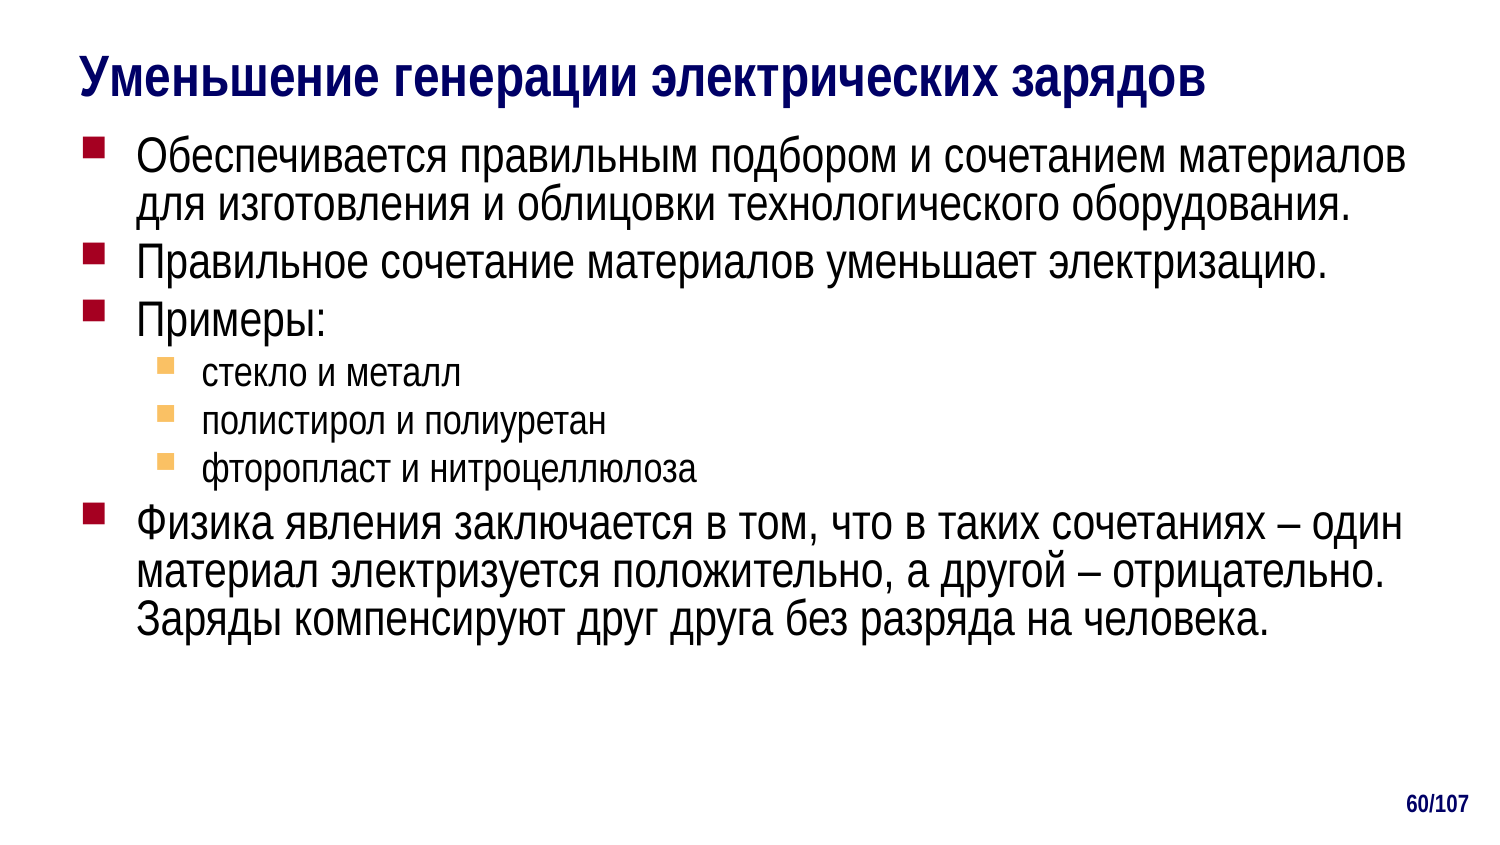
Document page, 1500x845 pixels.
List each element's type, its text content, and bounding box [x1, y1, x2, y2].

list Обеспечивается правильным подбором и сочетанием материалов для изготовления и облицовки технологического оборудования. Правильное сочетание материалов уменьшает электризацию. Примеры: стекло и металл полистирол и полиуретан фторопласт и нитроцеллюлоза Физика явления заключается в том, что в таких сочетаниях – один материал электризуется положительно, а другой – отрицательно. Заряды компенсируют друг друга без разряда на человека. [64, 126, 1483, 789]
title Уменьшение генерации электрических зарядов [64, 32, 1483, 115]
